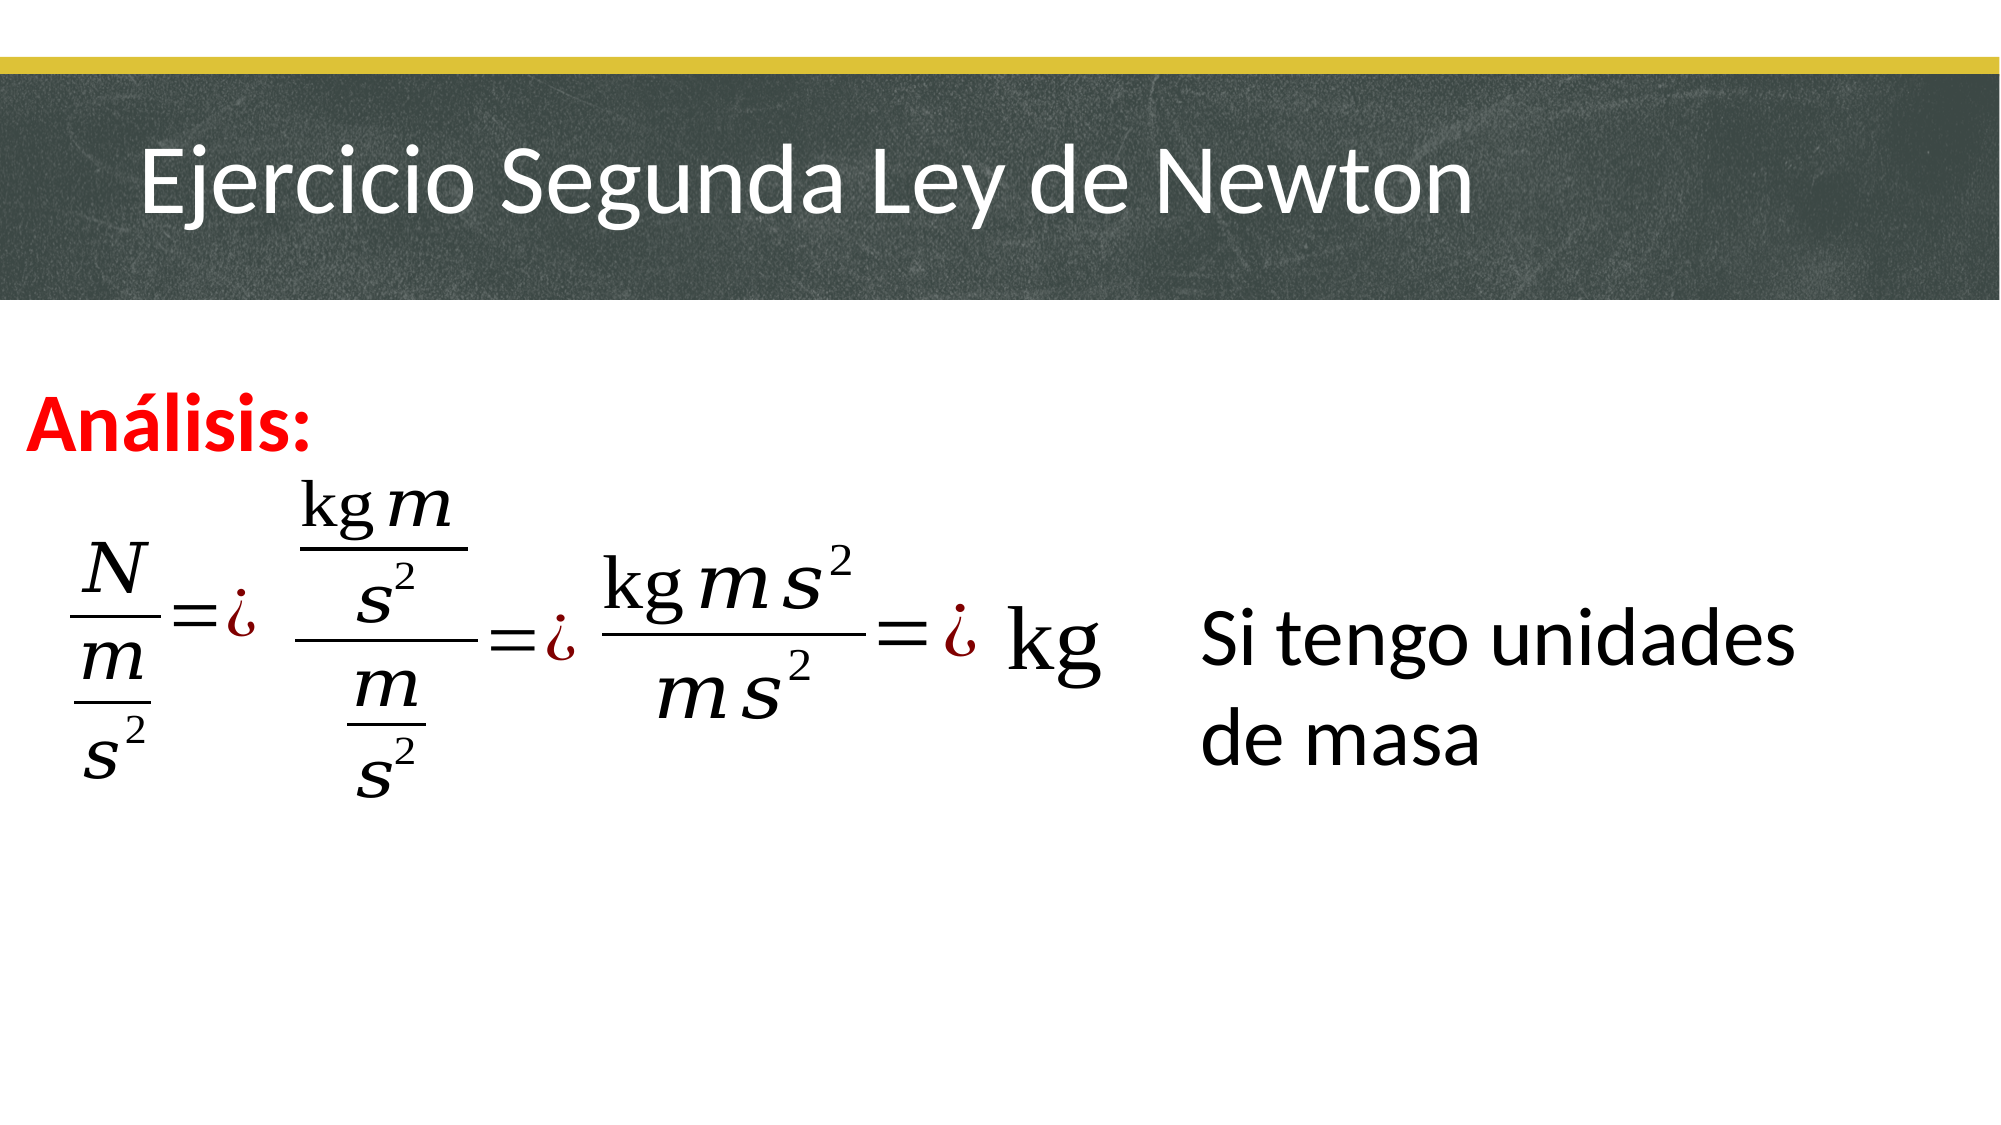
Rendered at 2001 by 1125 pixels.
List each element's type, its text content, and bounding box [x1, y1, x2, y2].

picture [0, 74, 2000, 300]
text_box Si tengo unidades de masa [1185, 575, 1838, 790]
title Ejercicio Segunda Ley de Newton [123, 67, 1703, 291]
text_box Análisis: [11, 360, 383, 476]
